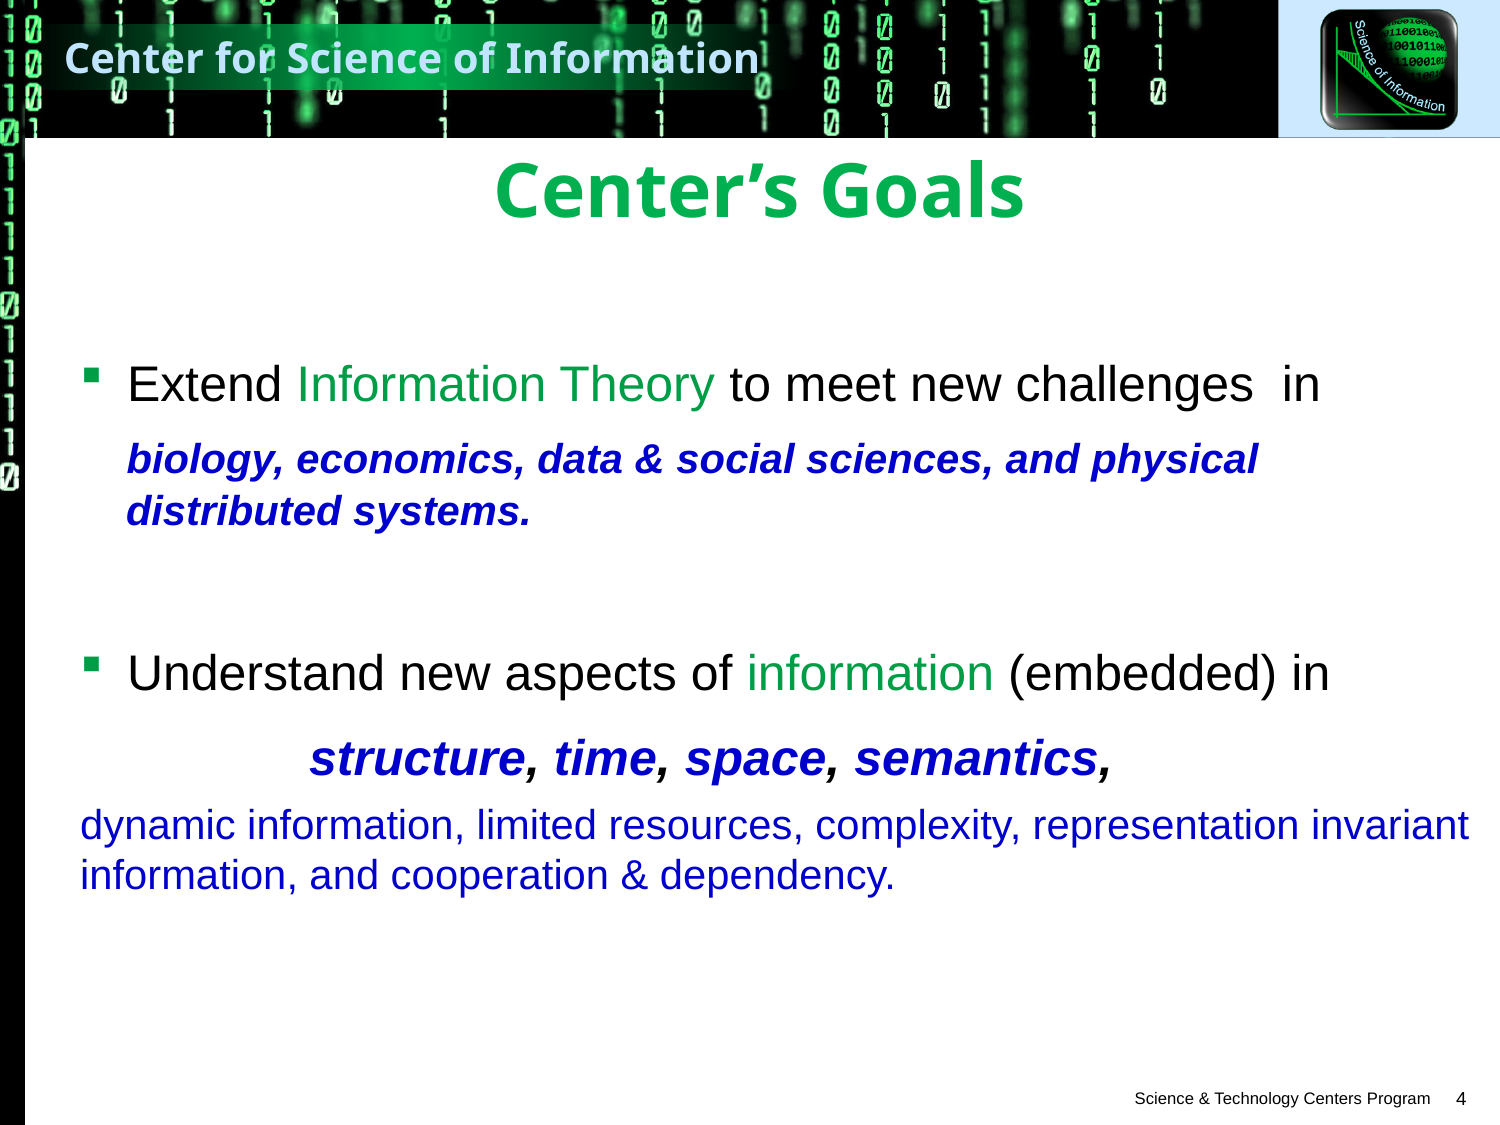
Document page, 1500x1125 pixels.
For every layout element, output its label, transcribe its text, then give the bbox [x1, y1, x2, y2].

text_box Extend Information Theory to meet new challenges in biology, economics, data & social sciences, and physical distributed systems. [65, 343, 1500, 542]
picture [1320, 9, 1458, 130]
text_box Center’s Goals [49, 135, 1471, 240]
slide_number 4 [1381, 1068, 1482, 1125]
picture [0, 0, 1218, 824]
text_box Understand new aspects of information (embedded) in structure, time, space, semantics, dynamic information, limited resources, complexity, representation invariant information, and cooperation & dependency. [65, 633, 1491, 906]
